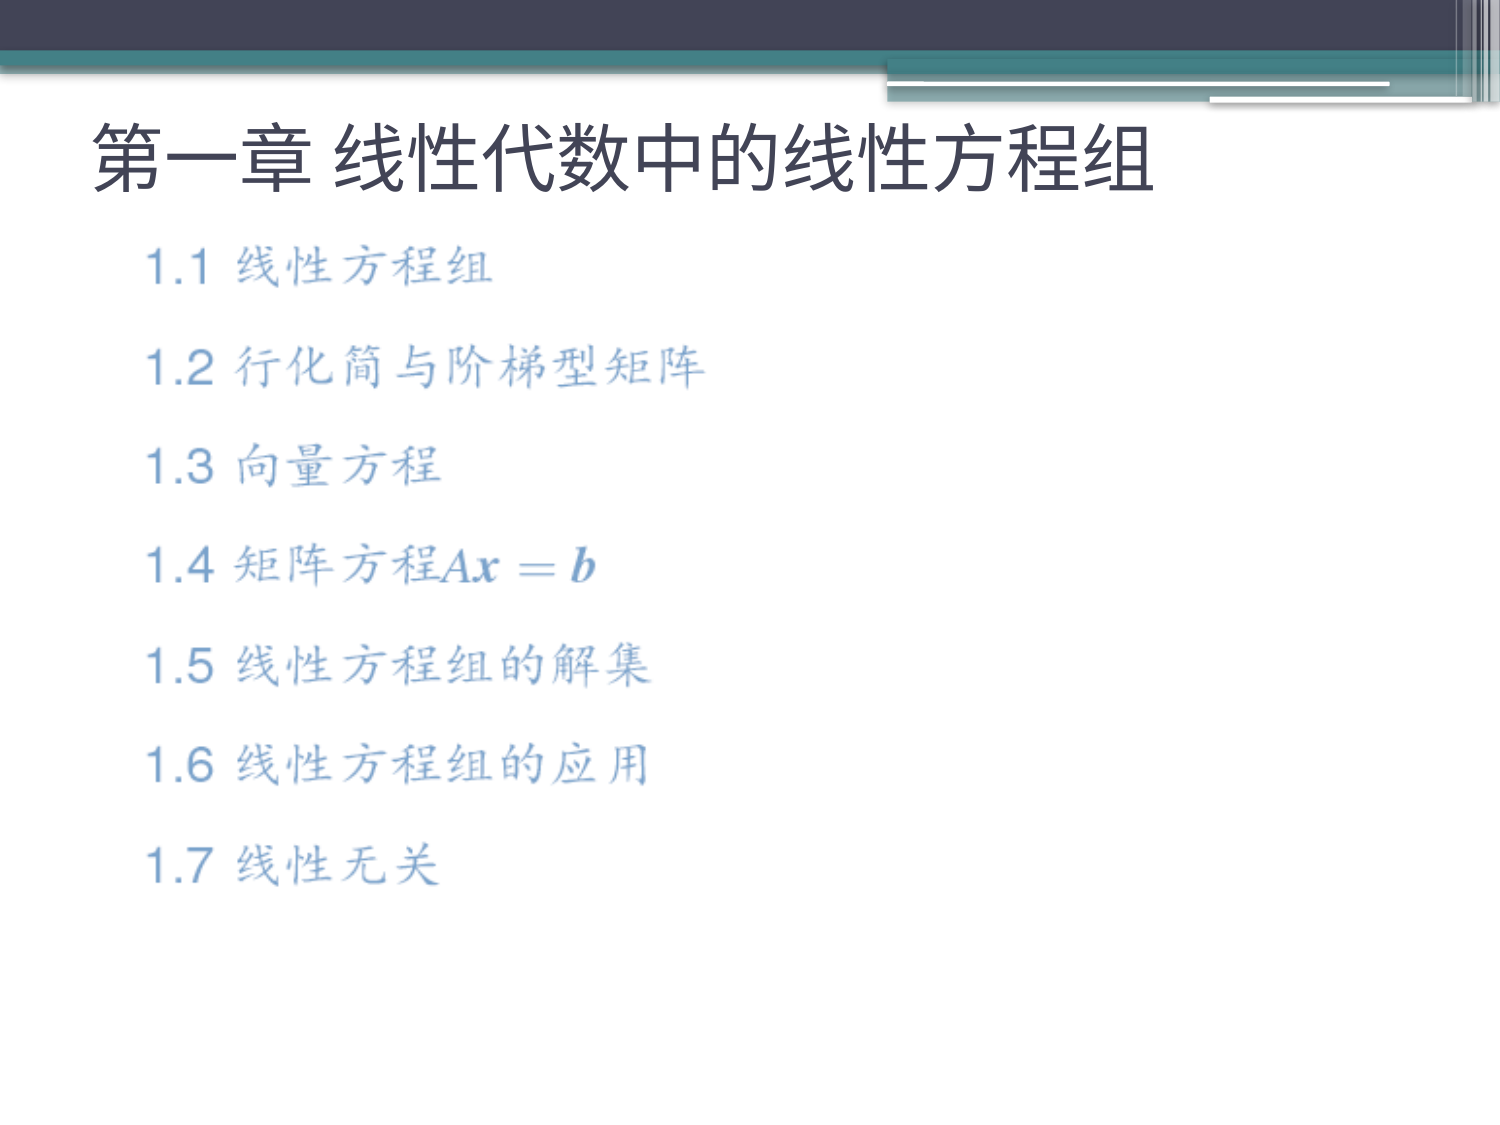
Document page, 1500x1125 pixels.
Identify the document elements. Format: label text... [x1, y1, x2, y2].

picture [135, 219, 1058, 901]
title 第一章 线性代数中的线性方程组 [75, 68, 1425, 244]
